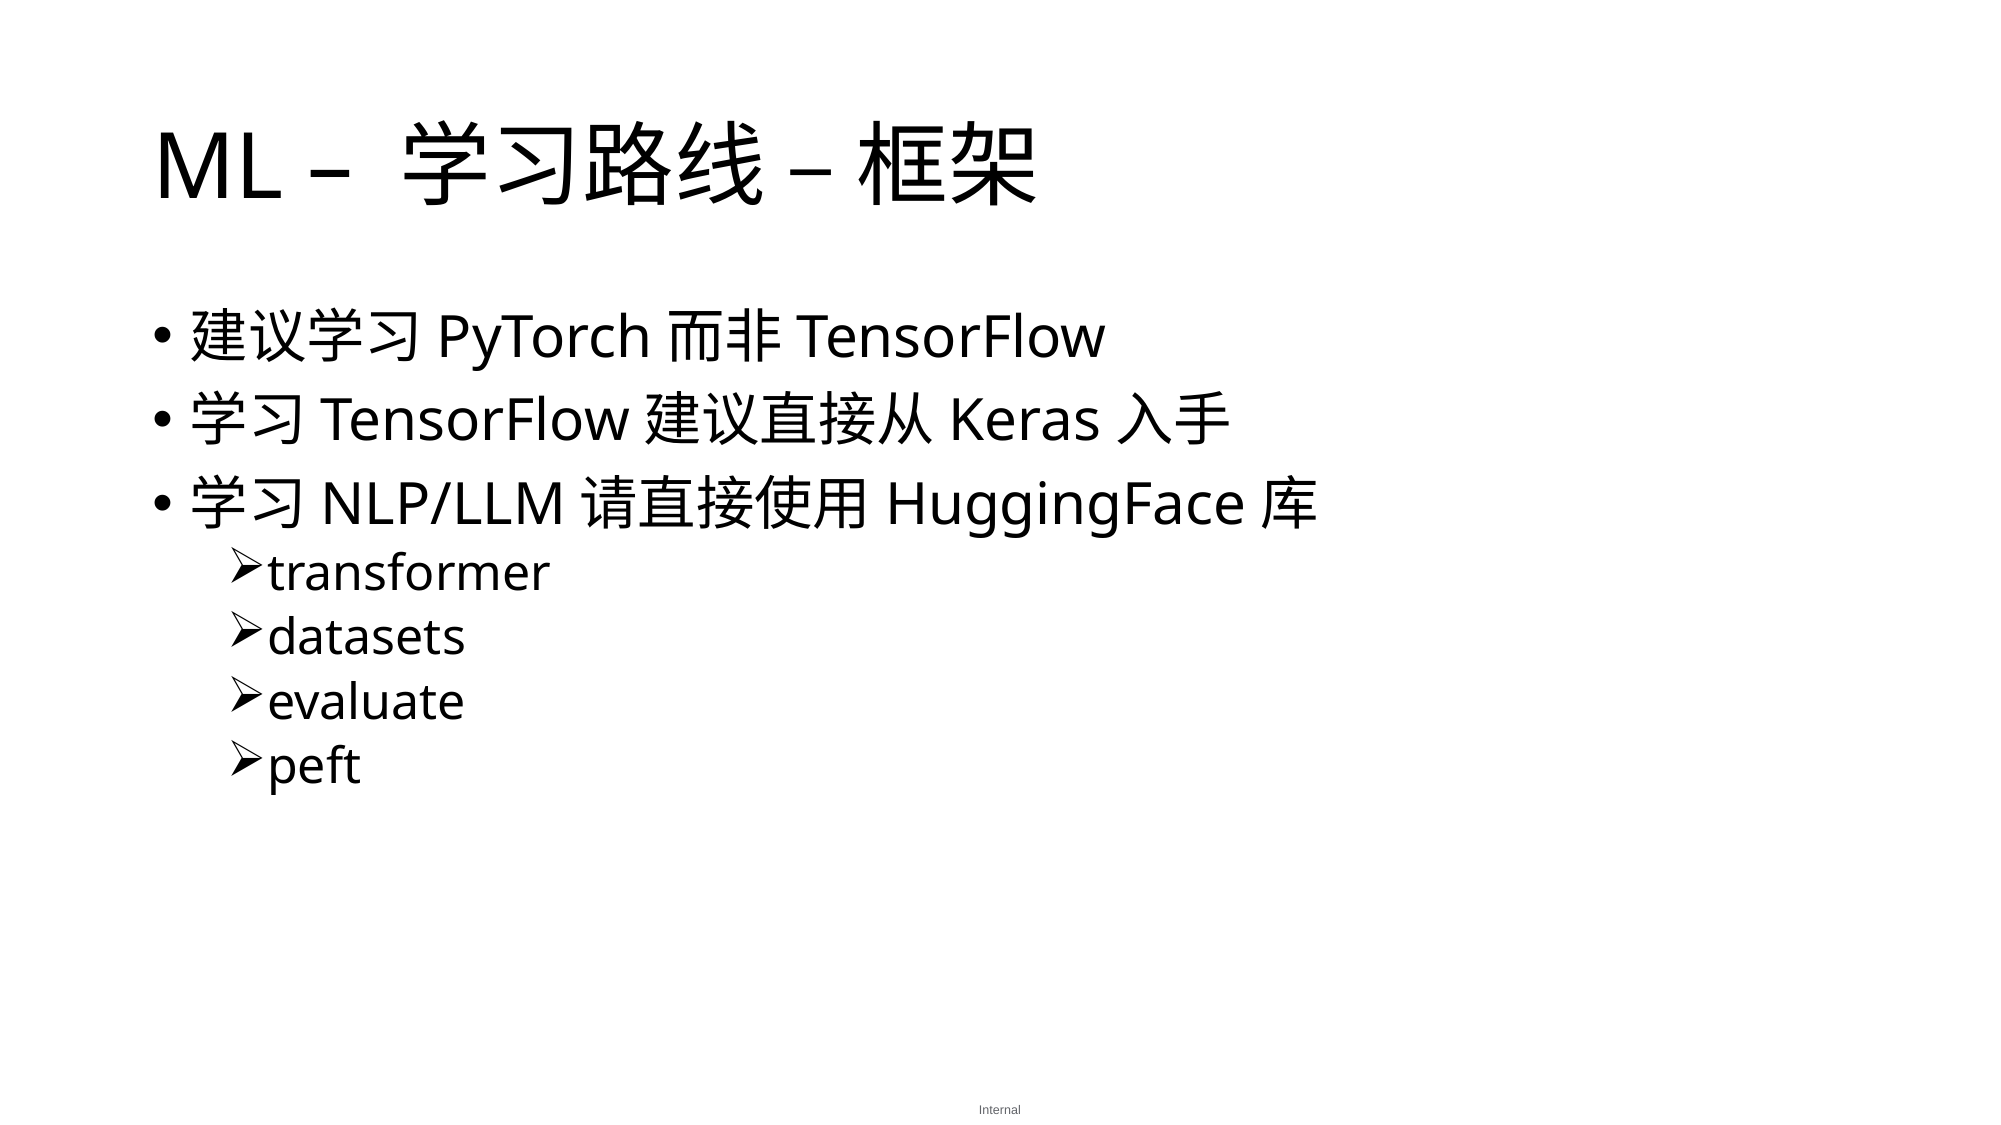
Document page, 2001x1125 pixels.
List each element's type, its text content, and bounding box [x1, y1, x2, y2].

list 建议学习PyTorch而非TensorFlow 学习TensorFlow建议直接从Keras入手 学习NLP/LLM请直接使用HuggingFace库 transformer datasets evaluate peft [137, 299, 1863, 1014]
title ML – 学习路线 – 框架 [137, 59, 1863, 278]
